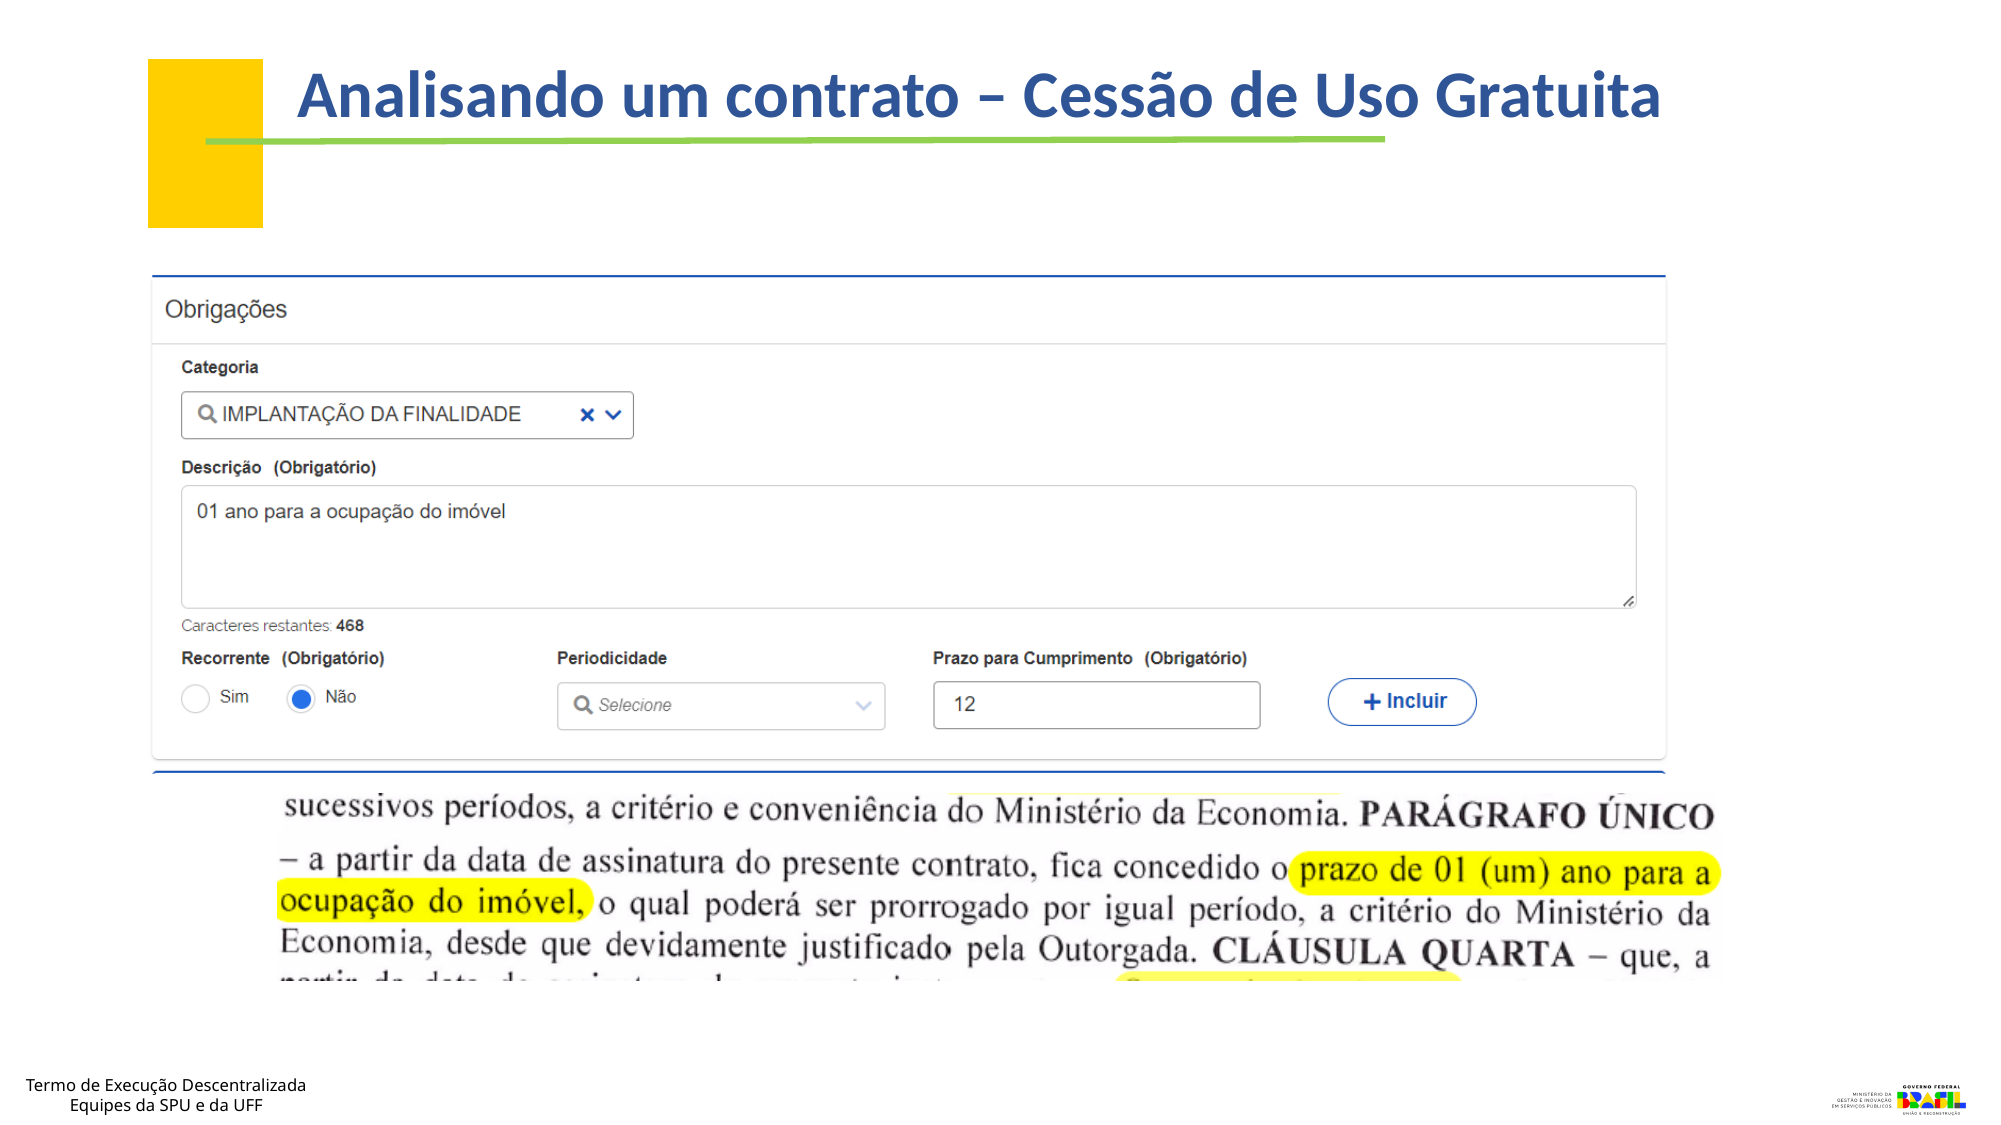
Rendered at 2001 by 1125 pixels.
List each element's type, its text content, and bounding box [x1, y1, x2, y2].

picture [277, 793, 1723, 981]
text_box Analisando um contrato – Cessão de Uso Gratuita [190, 43, 1771, 138]
picture [1827, 1079, 1977, 1119]
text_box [147, 59, 264, 229]
text_box Termo de Execução Descentralizada Equipes da SPU e da UFF [0, 1067, 345, 1123]
picture [147, 273, 1671, 775]
